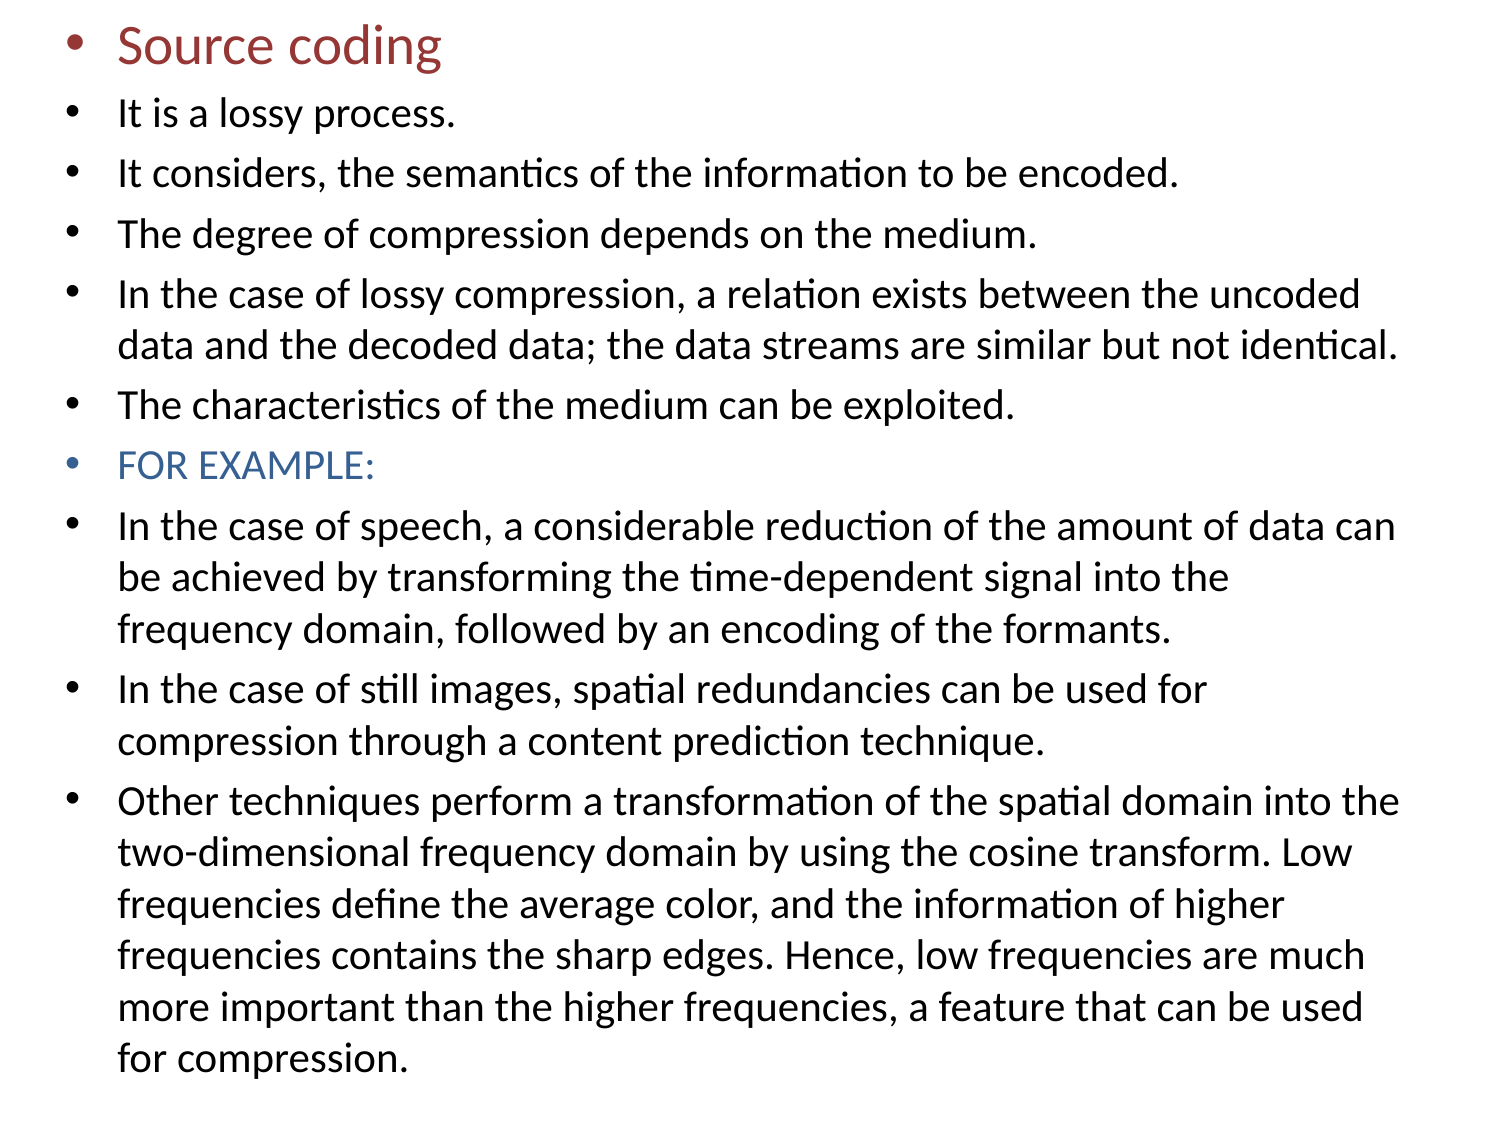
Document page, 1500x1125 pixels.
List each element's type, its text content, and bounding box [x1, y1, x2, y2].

list Source coding It is a lossy process. It considers, the semantics of the information to be encoded. The degree of compression depends on the medium. In the case of lossy compression, a relation exists between the uncoded data and the decoded data; the data streams are similar but not identical. The characteristics of the medium can be exploited. FOR EXAMPLE: In the case of speech, a considerable reduction of the amount of data can be achieved by transforming the time-dependent signal into the frequency domain, followed by an encoding of the formants. In the case of still images, spatial redundancies can be used for compression through a content prediction technique. Other techniques perform a transformation of the spatial domain into the two-dimensional frequency domain by using the cosine transform. Low frequencies define the average color, and the information of higher frequencies contains the sharp edges. Hence, low frequencies are much more important than the higher frequencies, a feature that can be used for compression. [50, 0, 1425, 1125]
